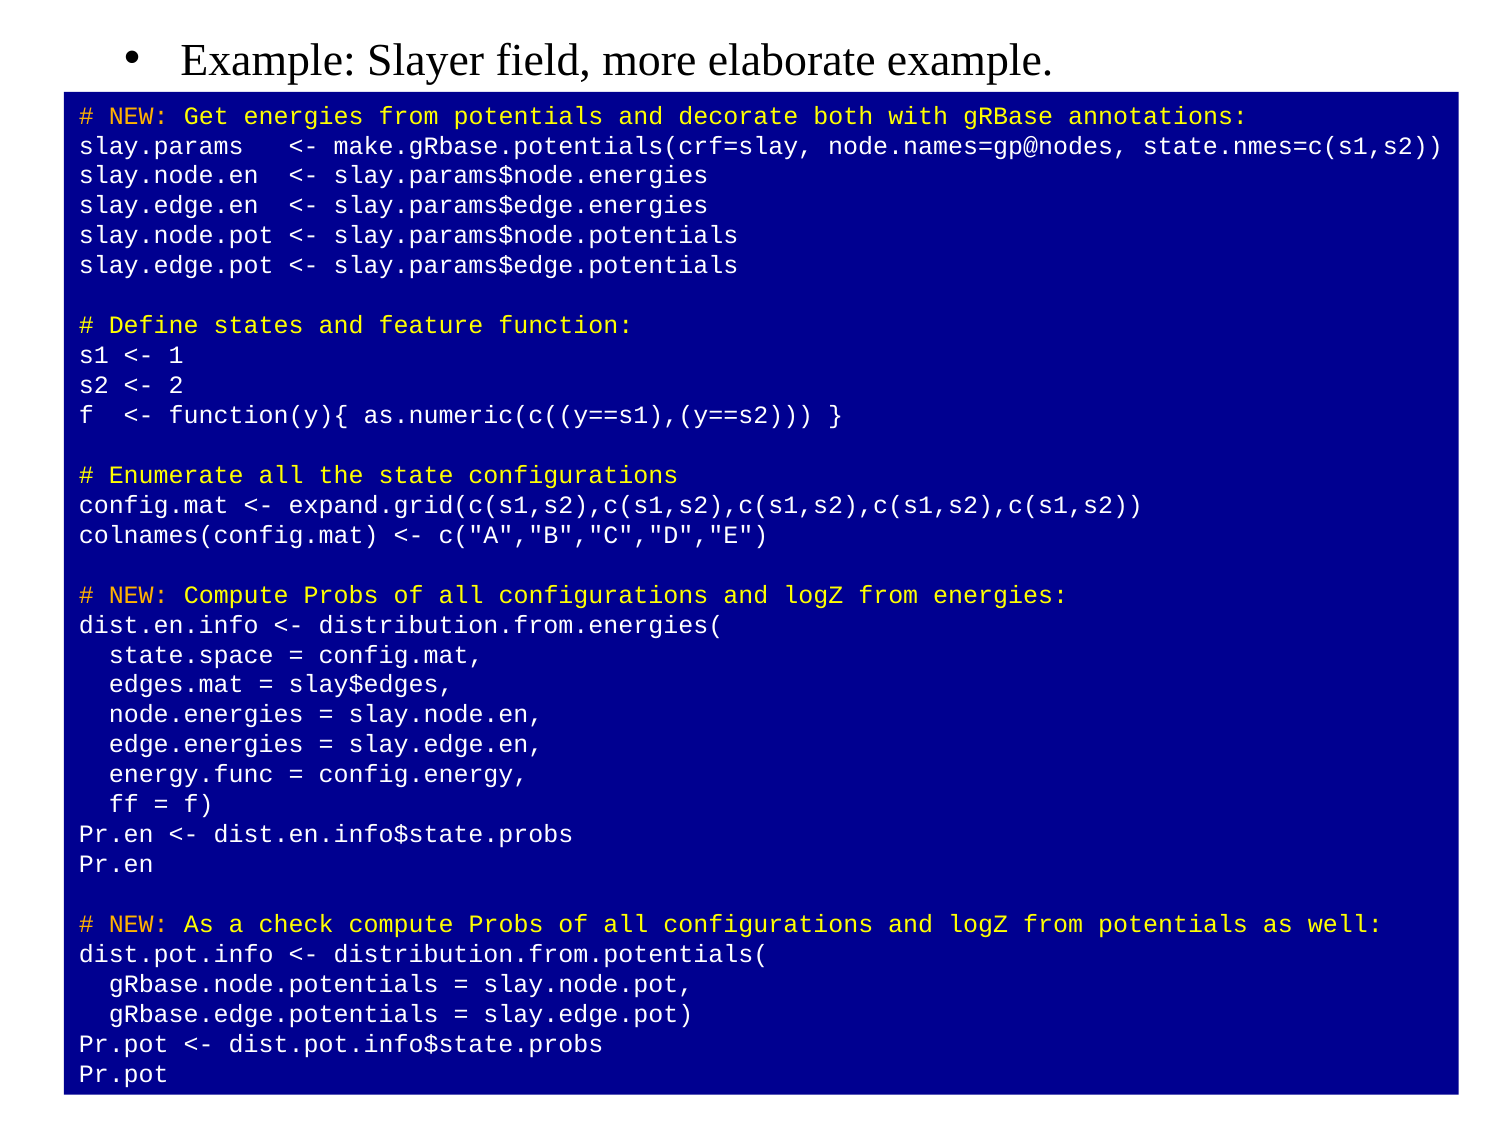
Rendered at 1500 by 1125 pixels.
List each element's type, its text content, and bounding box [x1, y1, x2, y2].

text_box Example: Slayer field, more elaborate example. [109, 22, 1389, 91]
text_box # NEW: Get energies from potentials and decorate both with gRBase annotations: slay.params <- make.gRbase.potentials(crf=slay, node.names=gp@nodes, state.nmes=c(s1,s2)) slay.node.en <- slay.params$node.energies slay.edge.en <- slay.params$edge.energies slay.node.pot <- slay.params$node.potentials slay.edge.pot <- slay.params$edge.potentials # Define states and feature function: s1 <- 1 s2 <- 2 f <- function(y){ as.numeric(c((y==s1),(y==s2))) } # Enumerate all the state configurations config.mat <- expand.grid(c(s1,s2),c(s1,s2),c(s1,s2),c(s1,s2),c(s1,s2)) colnames(config.mat) <- c("A","B","C","D","E") # NEW: Compute Probs of all configurations and logZ from energies: dist.en.info <- distribution.from.energies( state.space = config.mat, edges.mat = slay$edges, node.energies = slay.node.en, edge.energies = slay.edge.en, energy.func = config.energy, ff = f) Pr.en <- dist.en.info$state.probs Pr.en # NEW: As a check compute Probs of all configurations and logZ from potentials as well: dist.pot.info <- distribution.from.potentials( gRbase.node.potentials = slay.node.pot, gRbase.edge.potentials = slay.edge.pot) Pr.pot <- dist.pot.info$state.probs Pr.pot [63, 91, 1459, 1095]
